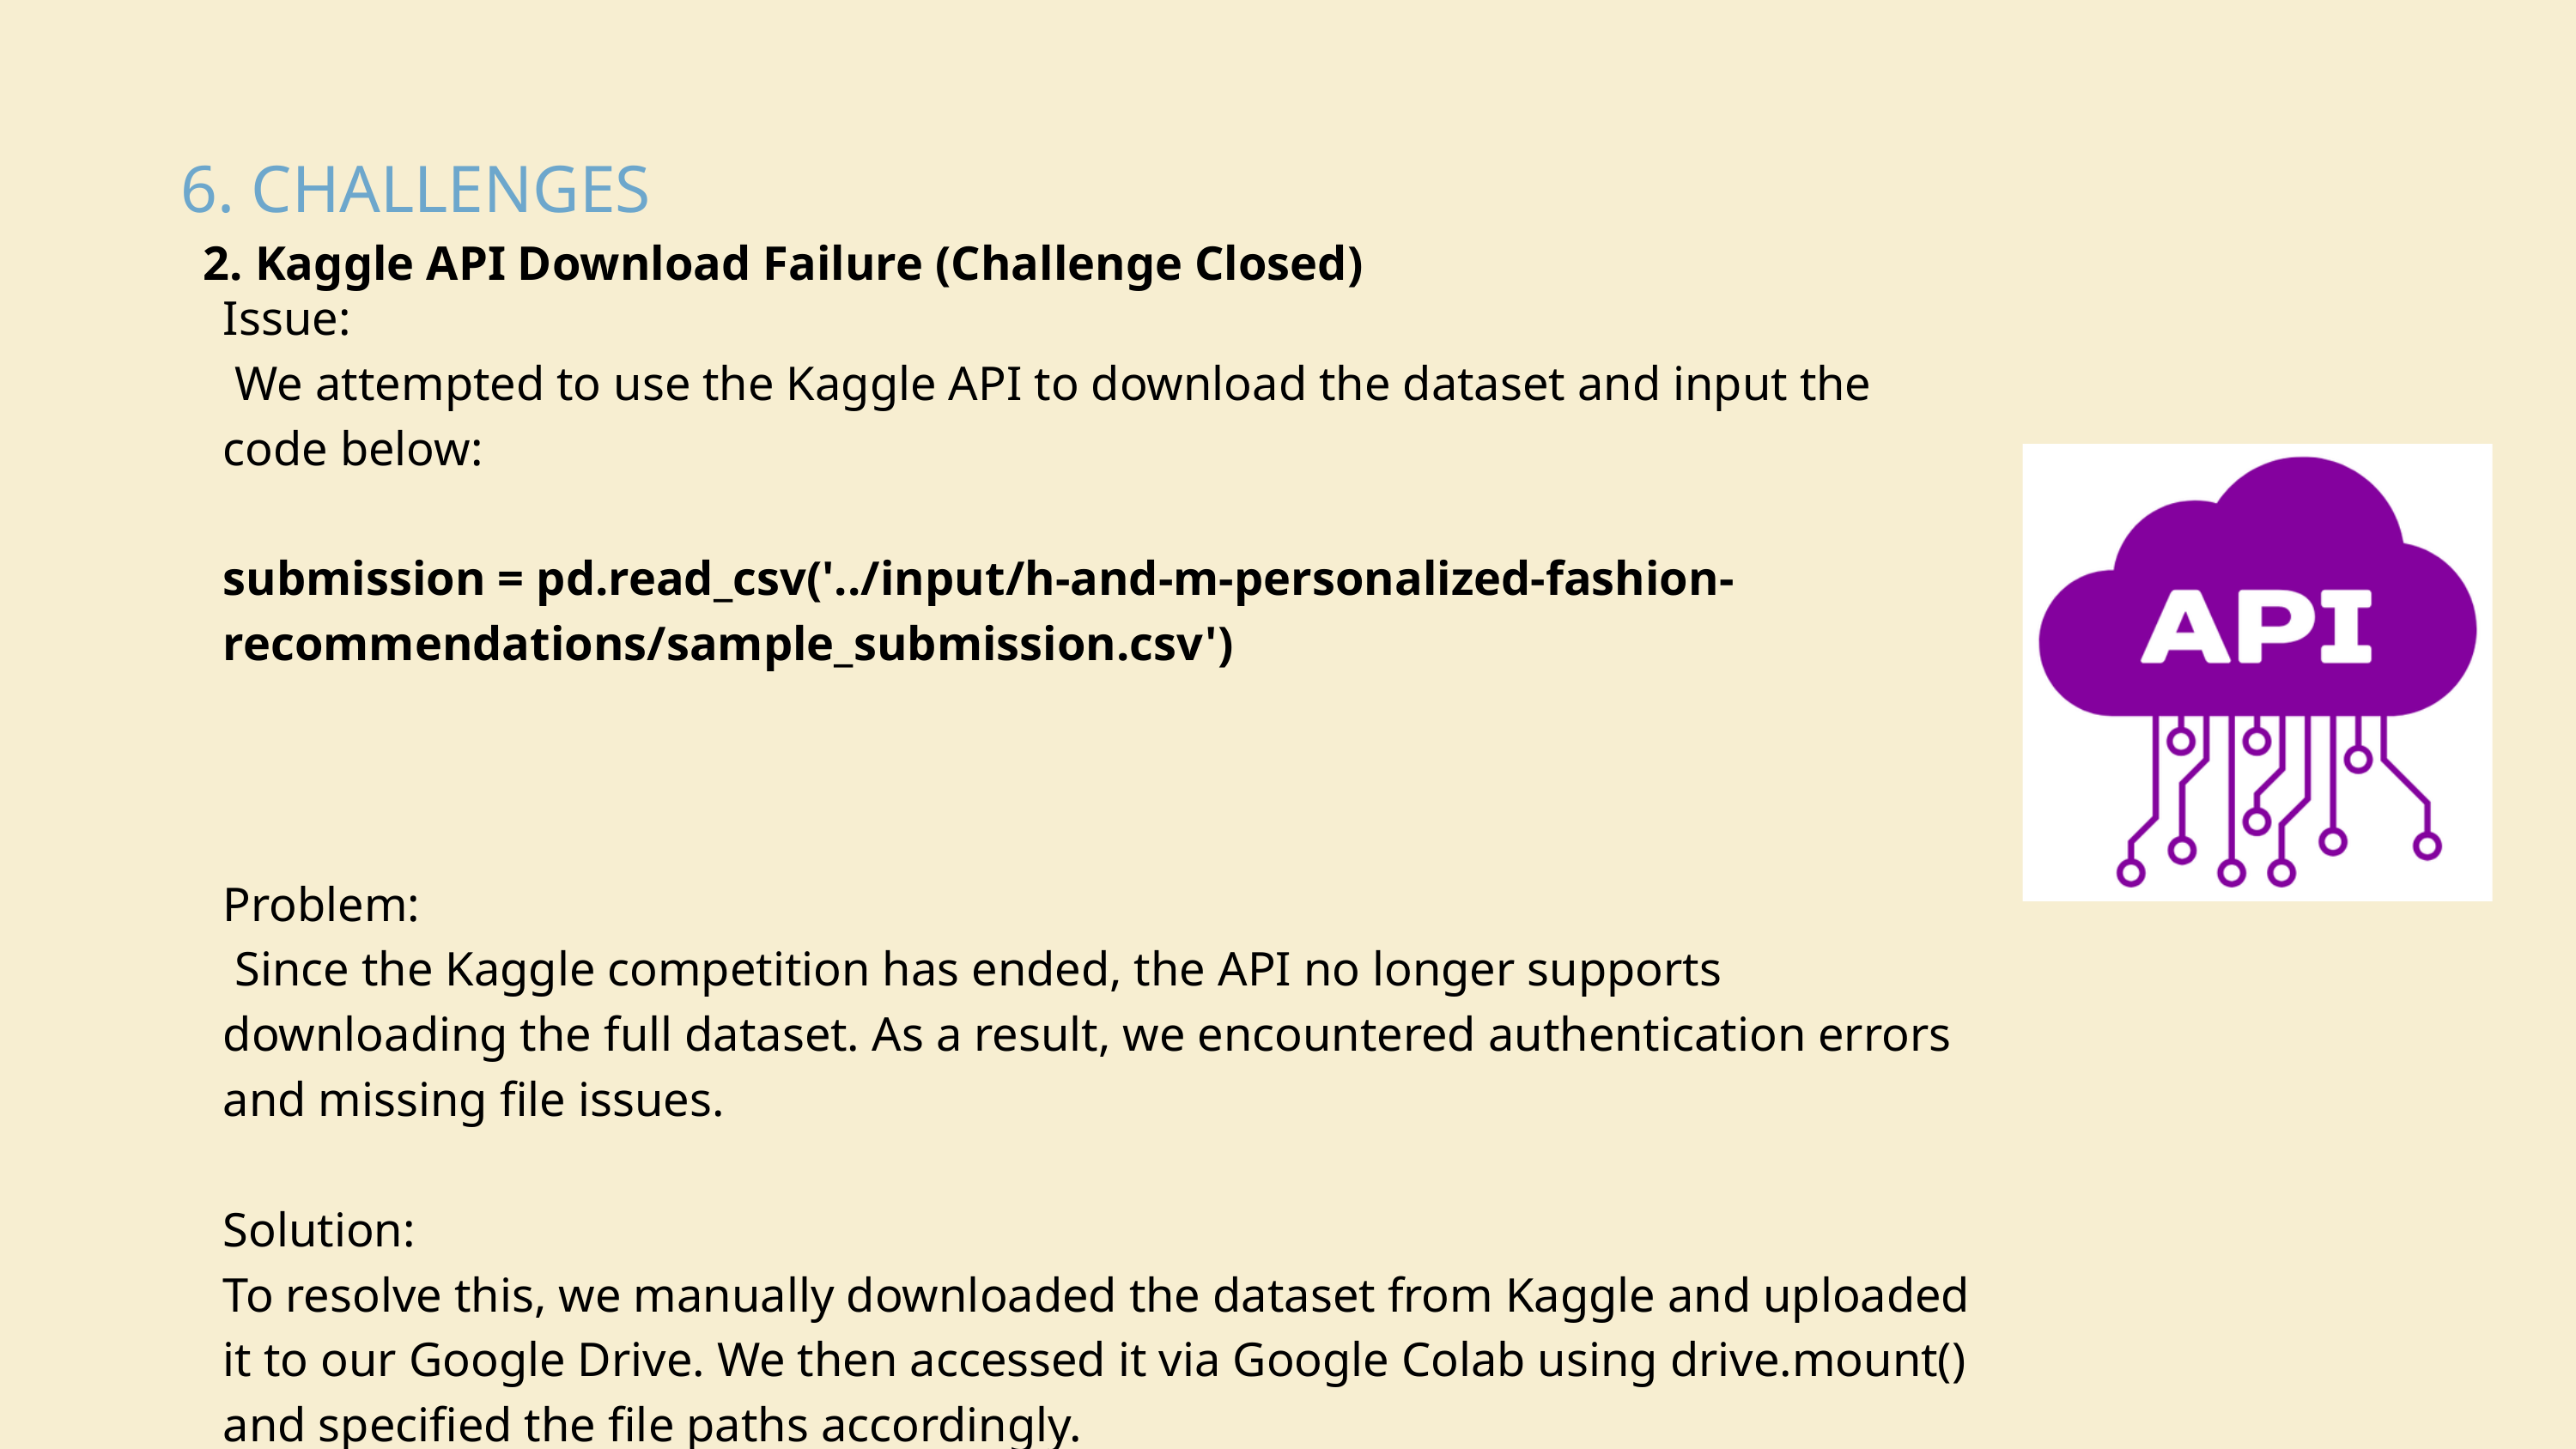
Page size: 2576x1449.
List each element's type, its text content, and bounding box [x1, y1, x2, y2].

text_box 6. CHALLENGES [0, 135, 1217, 226]
text_box Issue: We attempted to use the Kaggle API to download the dataset and input the code below: submission = pd.read_csv('../input/h-and-m-personalized-fashion-recommendations/sample_submission.csv') Problem: Since the Kaggle competition has ended, the API no longer supports downloading the full dataset. As a result, we encountered authentication errors and missing file issues. Solution: To resolve this, we manually downloaded the dataset from Kaggle and uploaded it to our Google Drive. We then accessed it via Google Colab using drive.mount() and specified the file paths accordingly. [222, 279, 1972, 1449]
text_box [2022, 444, 2493, 901]
text_box 2. Kaggle API Download Failure (Challenge Closed) [144, 224, 1423, 290]
